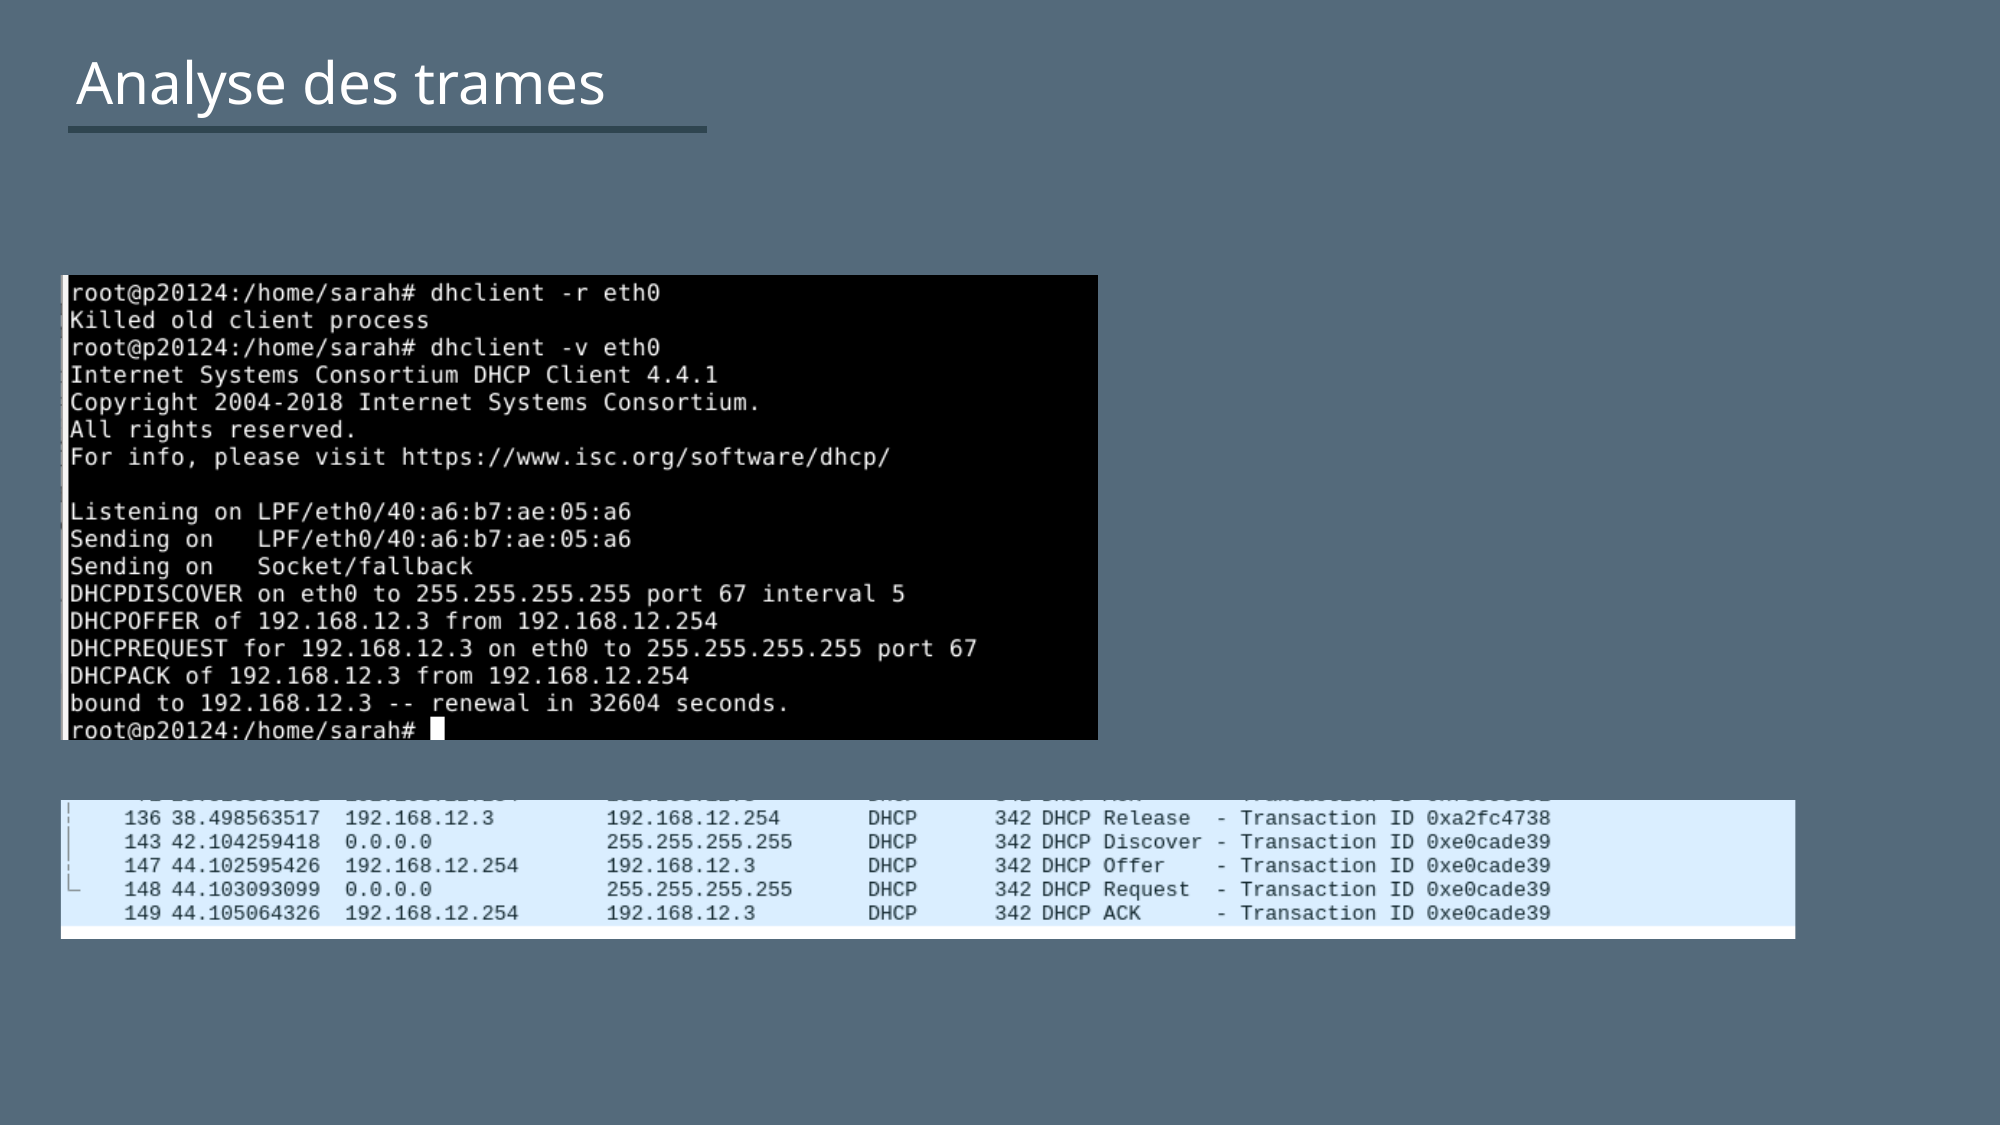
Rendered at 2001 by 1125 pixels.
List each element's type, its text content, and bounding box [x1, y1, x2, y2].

picture [60, 275, 1098, 740]
title Analyse des trames [60, 0, 1411, 125]
picture [60, 800, 1796, 939]
